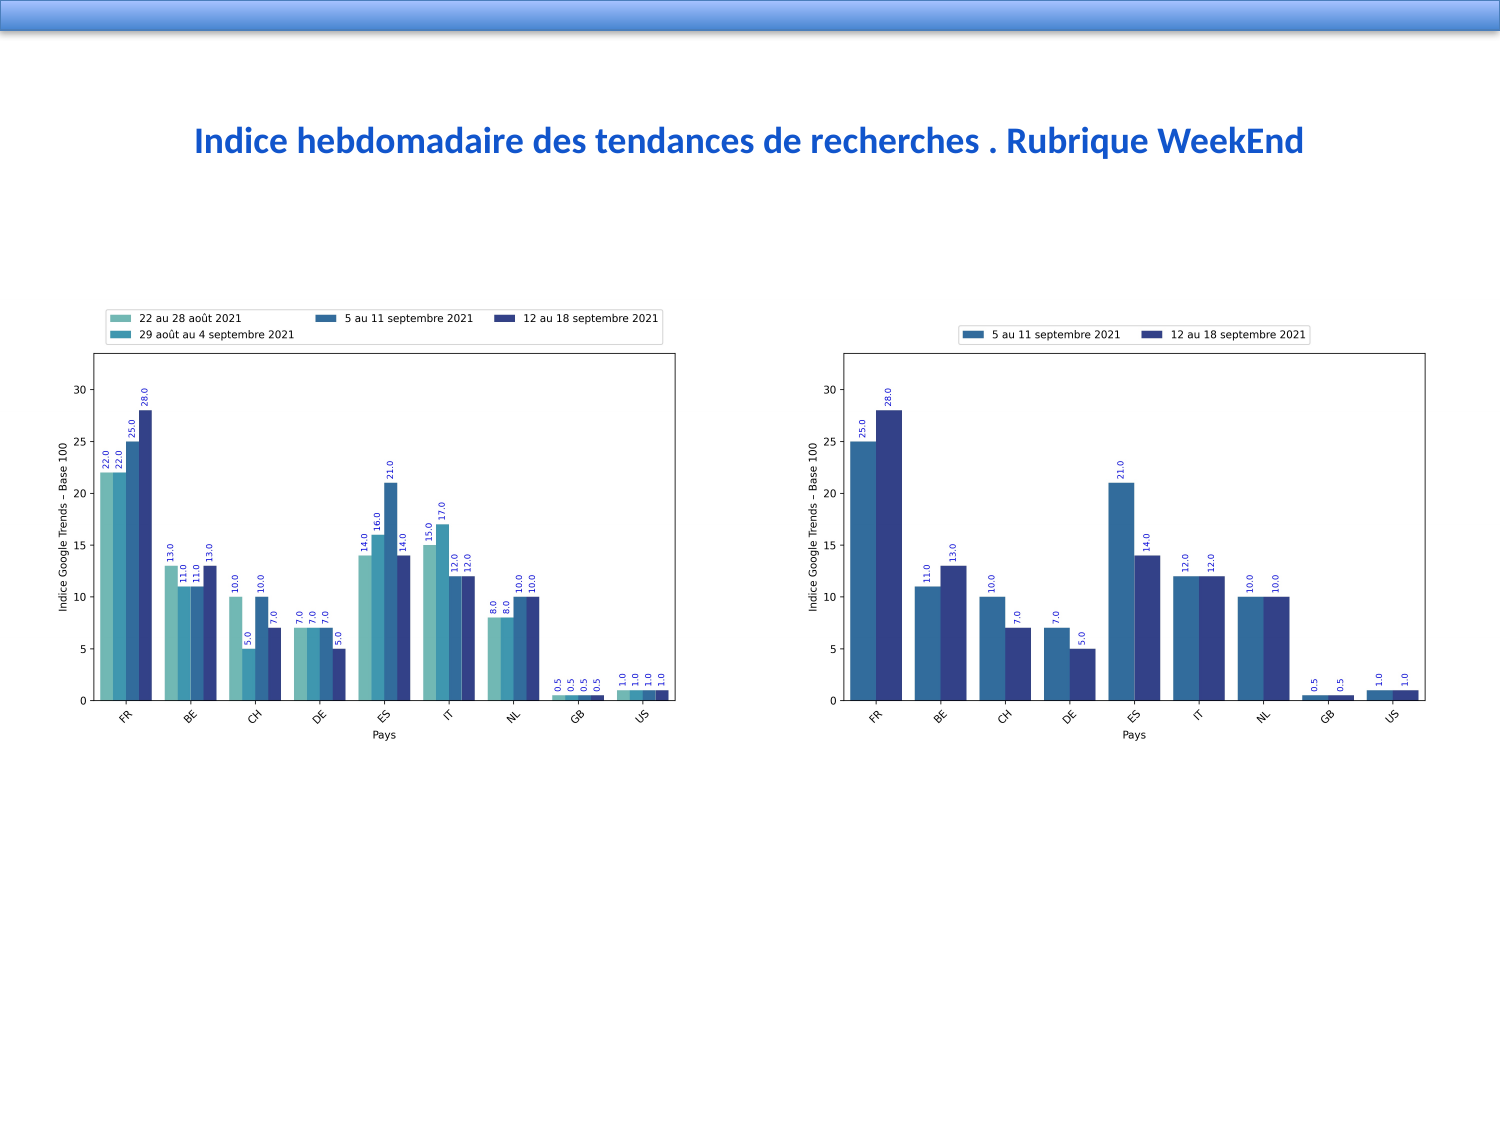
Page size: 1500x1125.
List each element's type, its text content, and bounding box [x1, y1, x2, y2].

text_box [0, 0, 1500, 31]
title Indice hebdomadaire des tendances de recherches . Rubrique WeekEnd [75, 45, 1425, 233]
picture [0, 299, 1500, 751]
